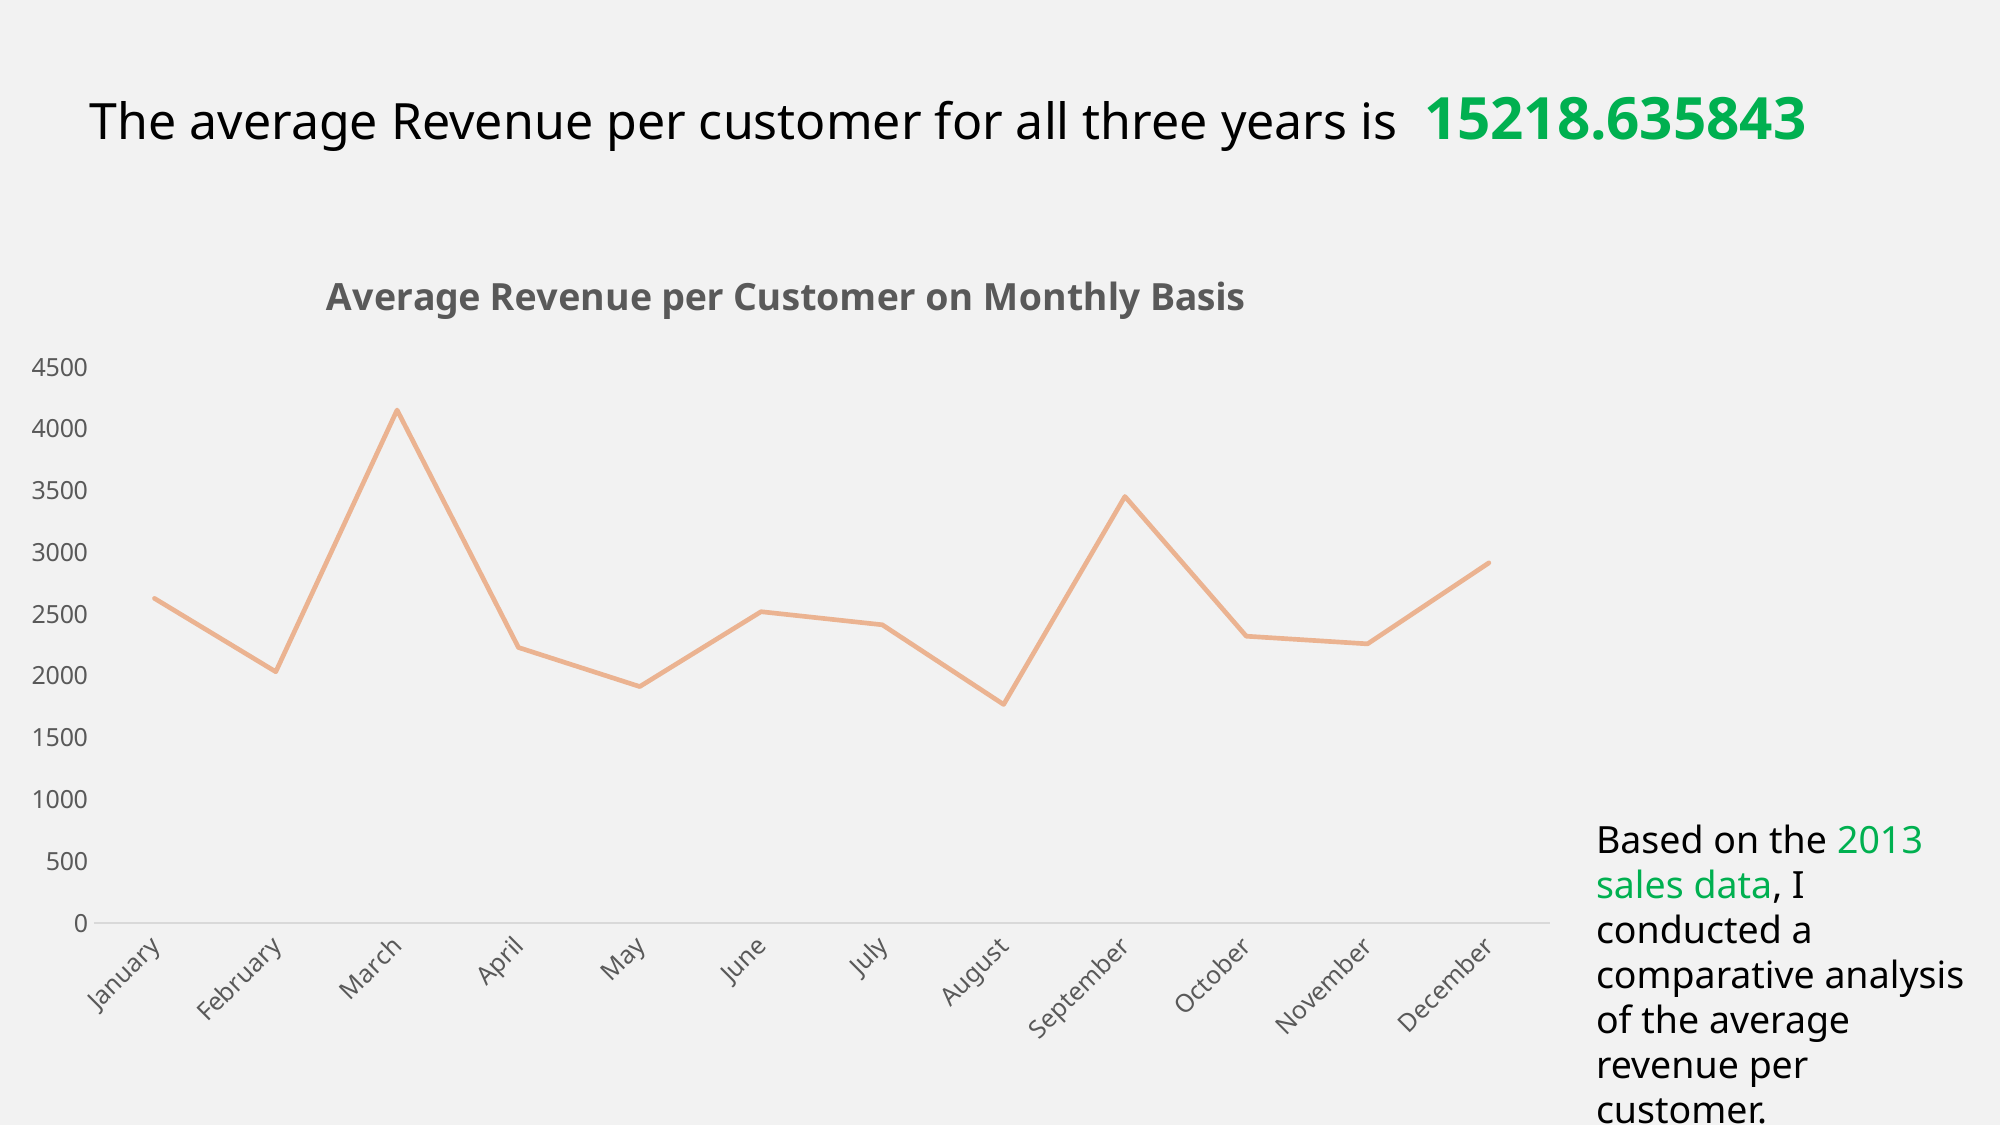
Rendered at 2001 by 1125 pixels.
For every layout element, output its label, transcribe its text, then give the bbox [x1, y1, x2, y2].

text_box The average Revenue per customer for all three years is 15218.635843 [74, 73, 1964, 219]
chart [0, 234, 1582, 1063]
text_box Based on the 2013 sales data, I conducted a comparative analysis of the average revenue per customer. [1581, 809, 2000, 1125]
